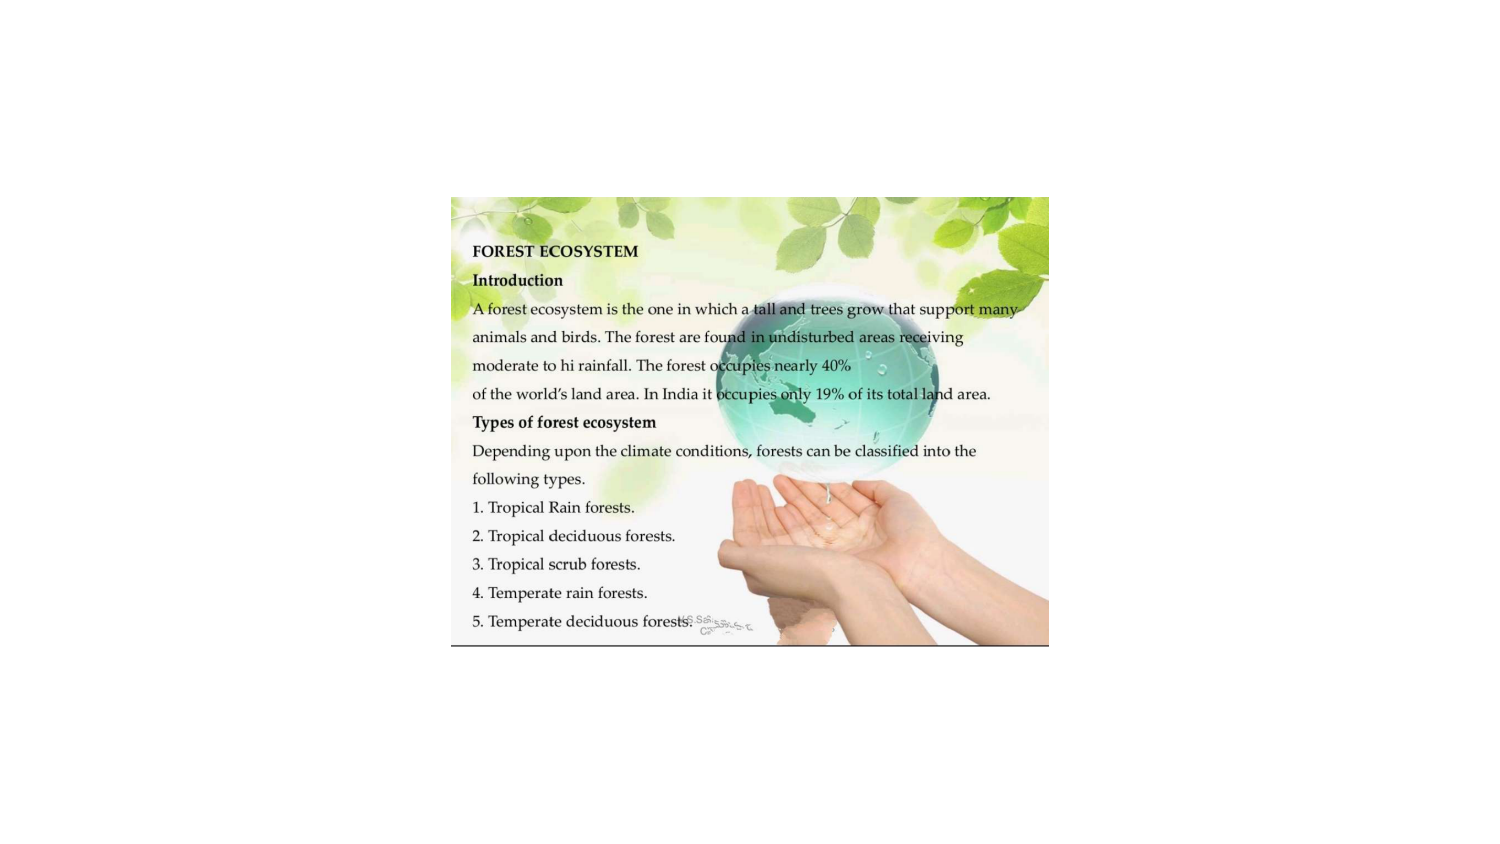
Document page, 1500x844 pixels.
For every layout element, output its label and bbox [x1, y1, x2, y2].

picture [451, 0, 1049, 844]
